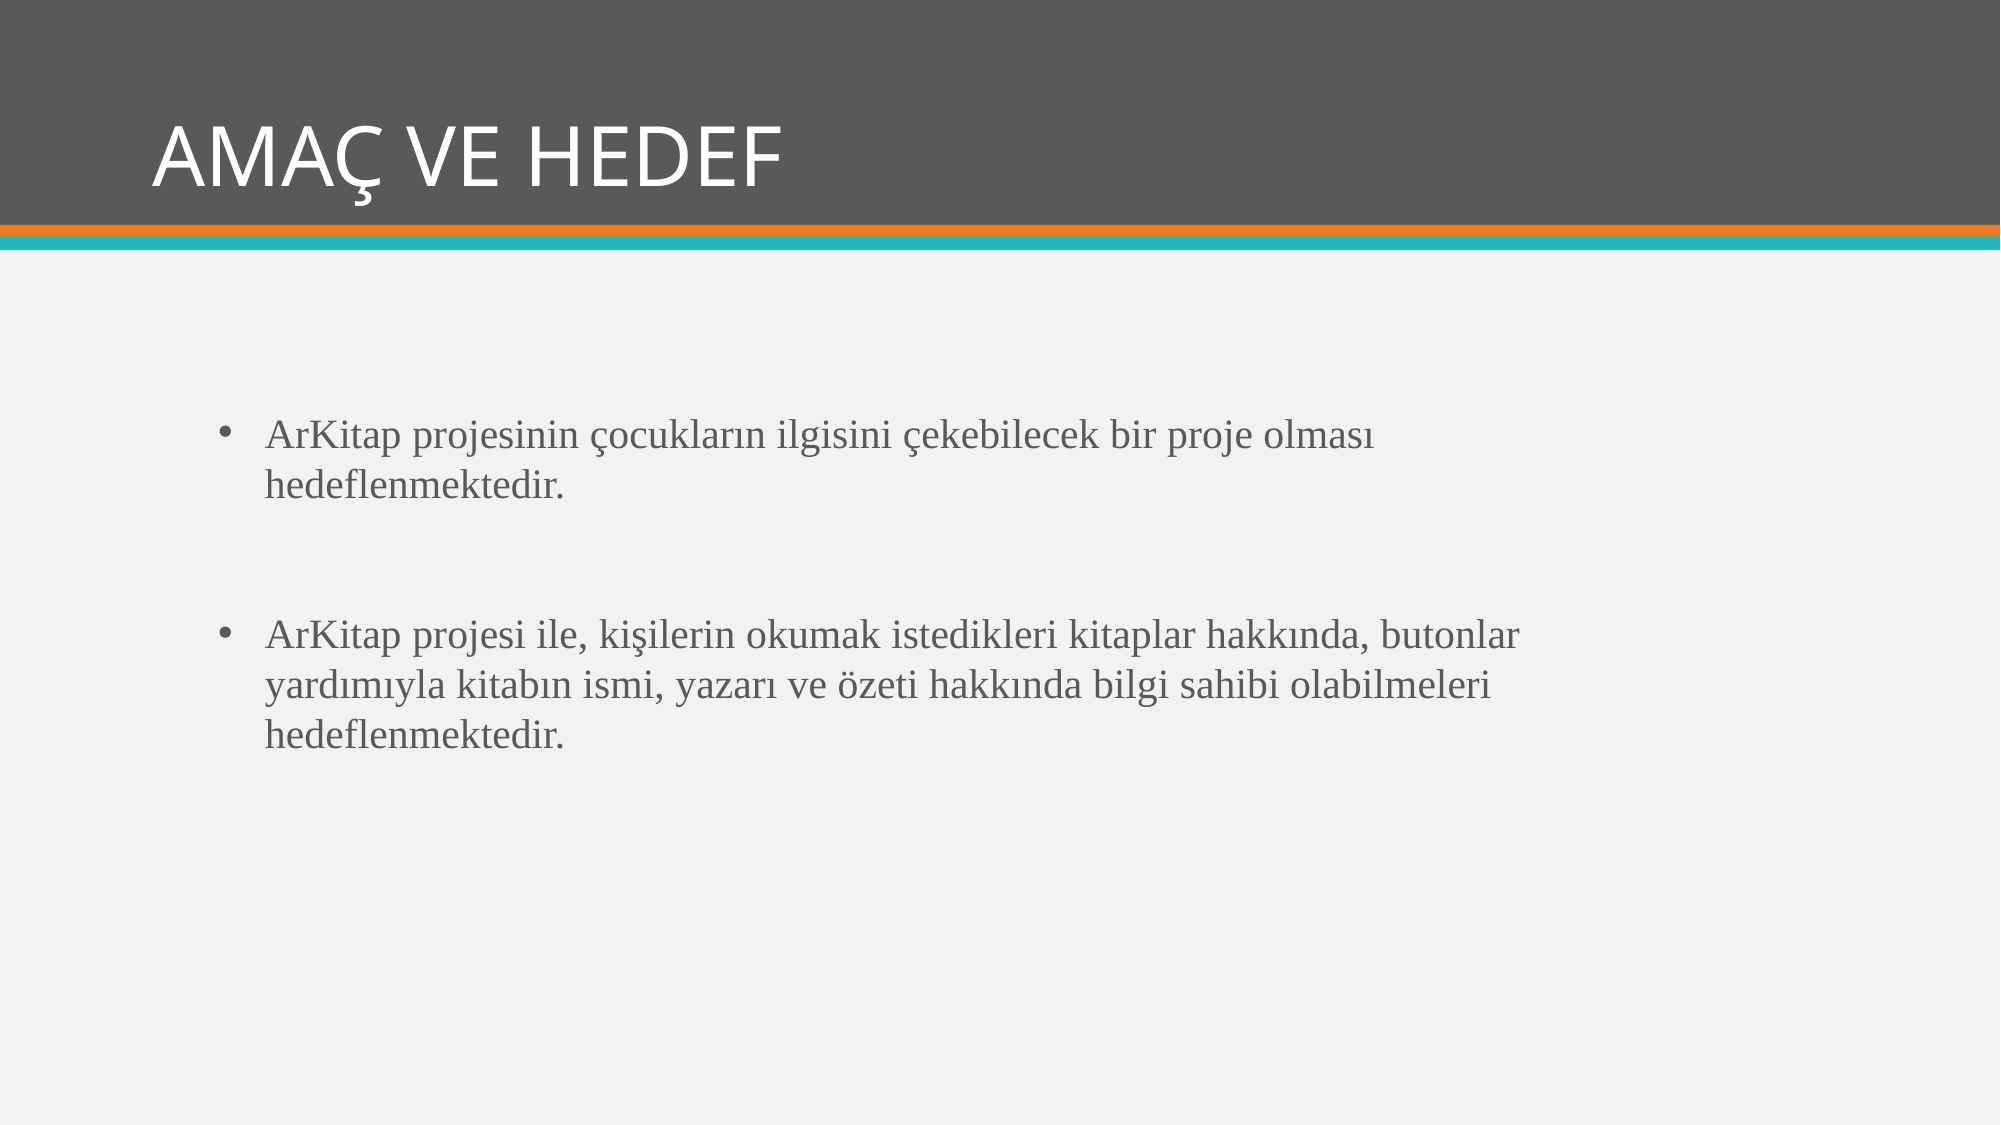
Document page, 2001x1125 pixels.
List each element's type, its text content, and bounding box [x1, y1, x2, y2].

text_box ArKitap projesinin çocukların ilgisini çekebilecek bir proje olması hedeflenmektedir. ArKitap projesi ile, kişilerin okumak istedikleri kitaplar hakkında, butonlar yardımıyla kitabın ismi, yazarı ve özeti hakkında bilgi sahibi olabilmeleri hedeflenmektedir. [203, 399, 1647, 855]
title AMAÇ VE HEDEF [137, 41, 1713, 212]
